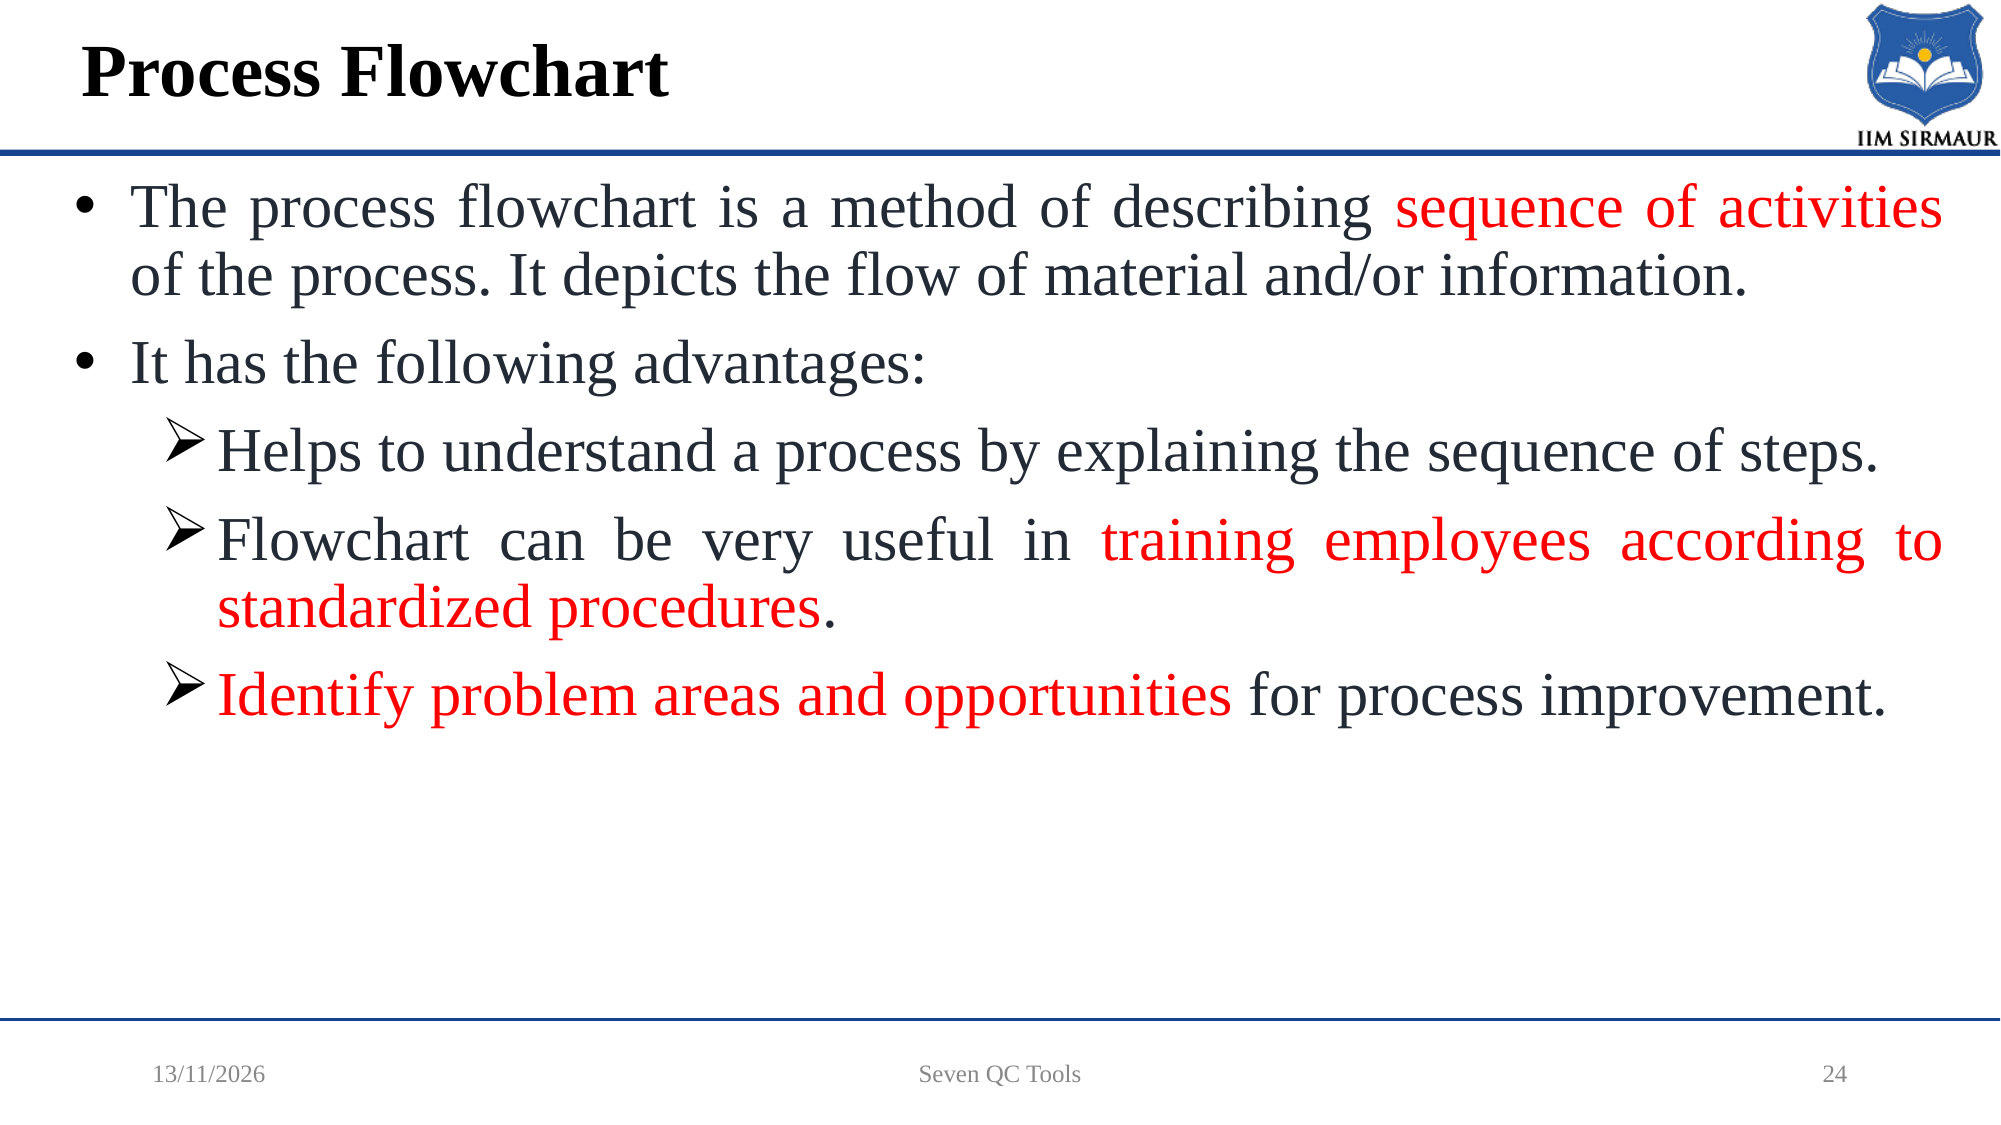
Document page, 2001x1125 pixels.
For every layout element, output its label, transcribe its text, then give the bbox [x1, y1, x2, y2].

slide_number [137, 1042, 588, 1103]
list The process flowchart is a method of describing sequence of activities of the process. It depicts the flow of material and/or information. It has the following advantages: Helps to understand a process by explaining the sequence of steps. Flowchart can be very useful in training employees according to standardized procedures. Identify problem areas and opportunities for process improvement. [40, 166, 1960, 1013]
footer Seven QC Tools [662, 1042, 1338, 1103]
picture [1855, 1, 2000, 147]
title Process Flowchart [66, 24, 1833, 137]
slide_number 24 [1412, 1042, 1863, 1103]
